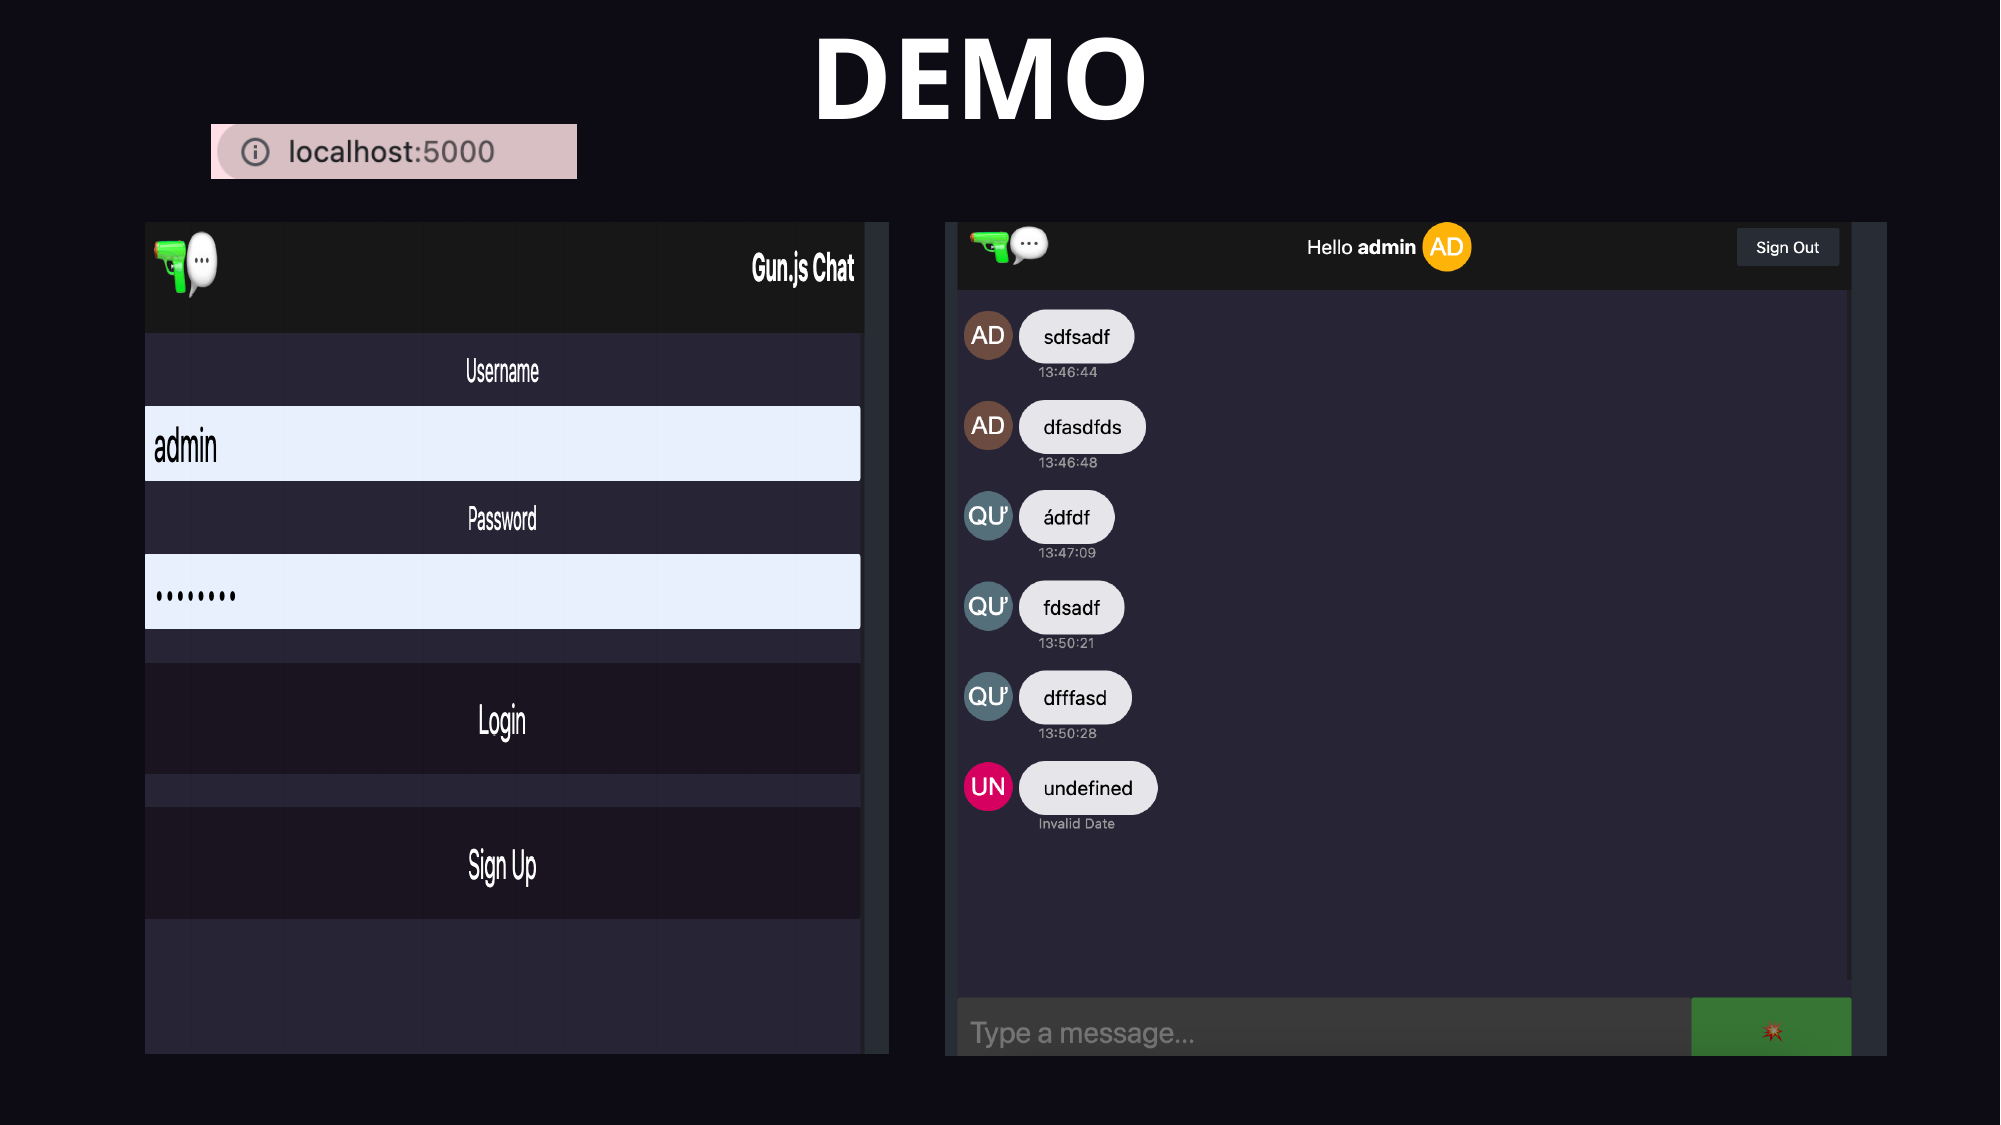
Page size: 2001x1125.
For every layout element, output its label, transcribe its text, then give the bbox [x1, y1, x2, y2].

picture [944, 222, 1887, 1056]
picture [145, 222, 889, 1054]
text_box DEMO [499, 0, 1462, 150]
picture [211, 124, 577, 179]
